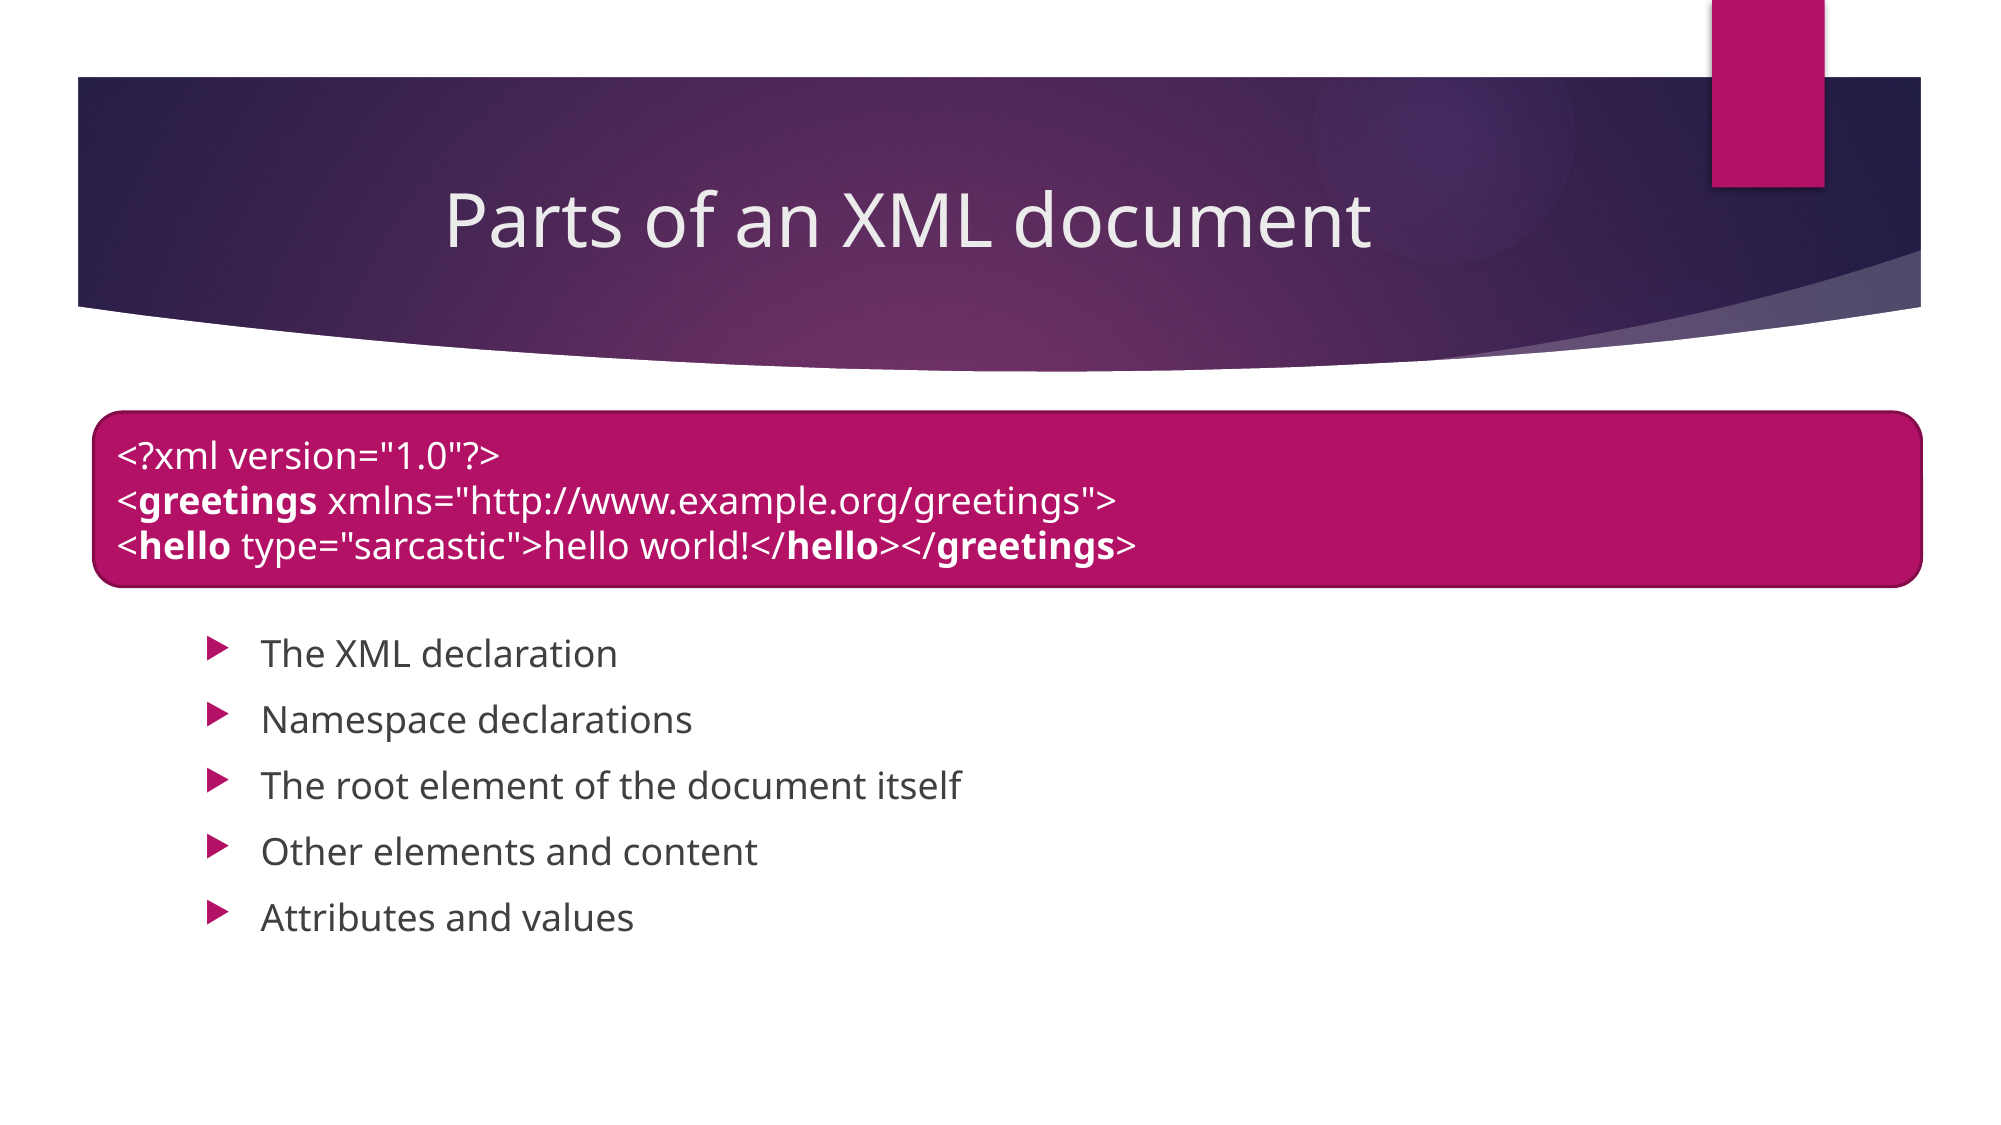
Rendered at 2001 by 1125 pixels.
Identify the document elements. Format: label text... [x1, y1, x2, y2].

text_box <?xml version="1.0"?> <greetings xmlns="http://www.example.org/greetings"> <hello type="sarcastic">hello world!</hello></greetings> [91, 410, 1924, 589]
title Parts of an XML document [189, 159, 1627, 276]
list The XML declaration Namespace declarations The root element of the document itself Other elements and content Attributes and values [189, 622, 1638, 1024]
